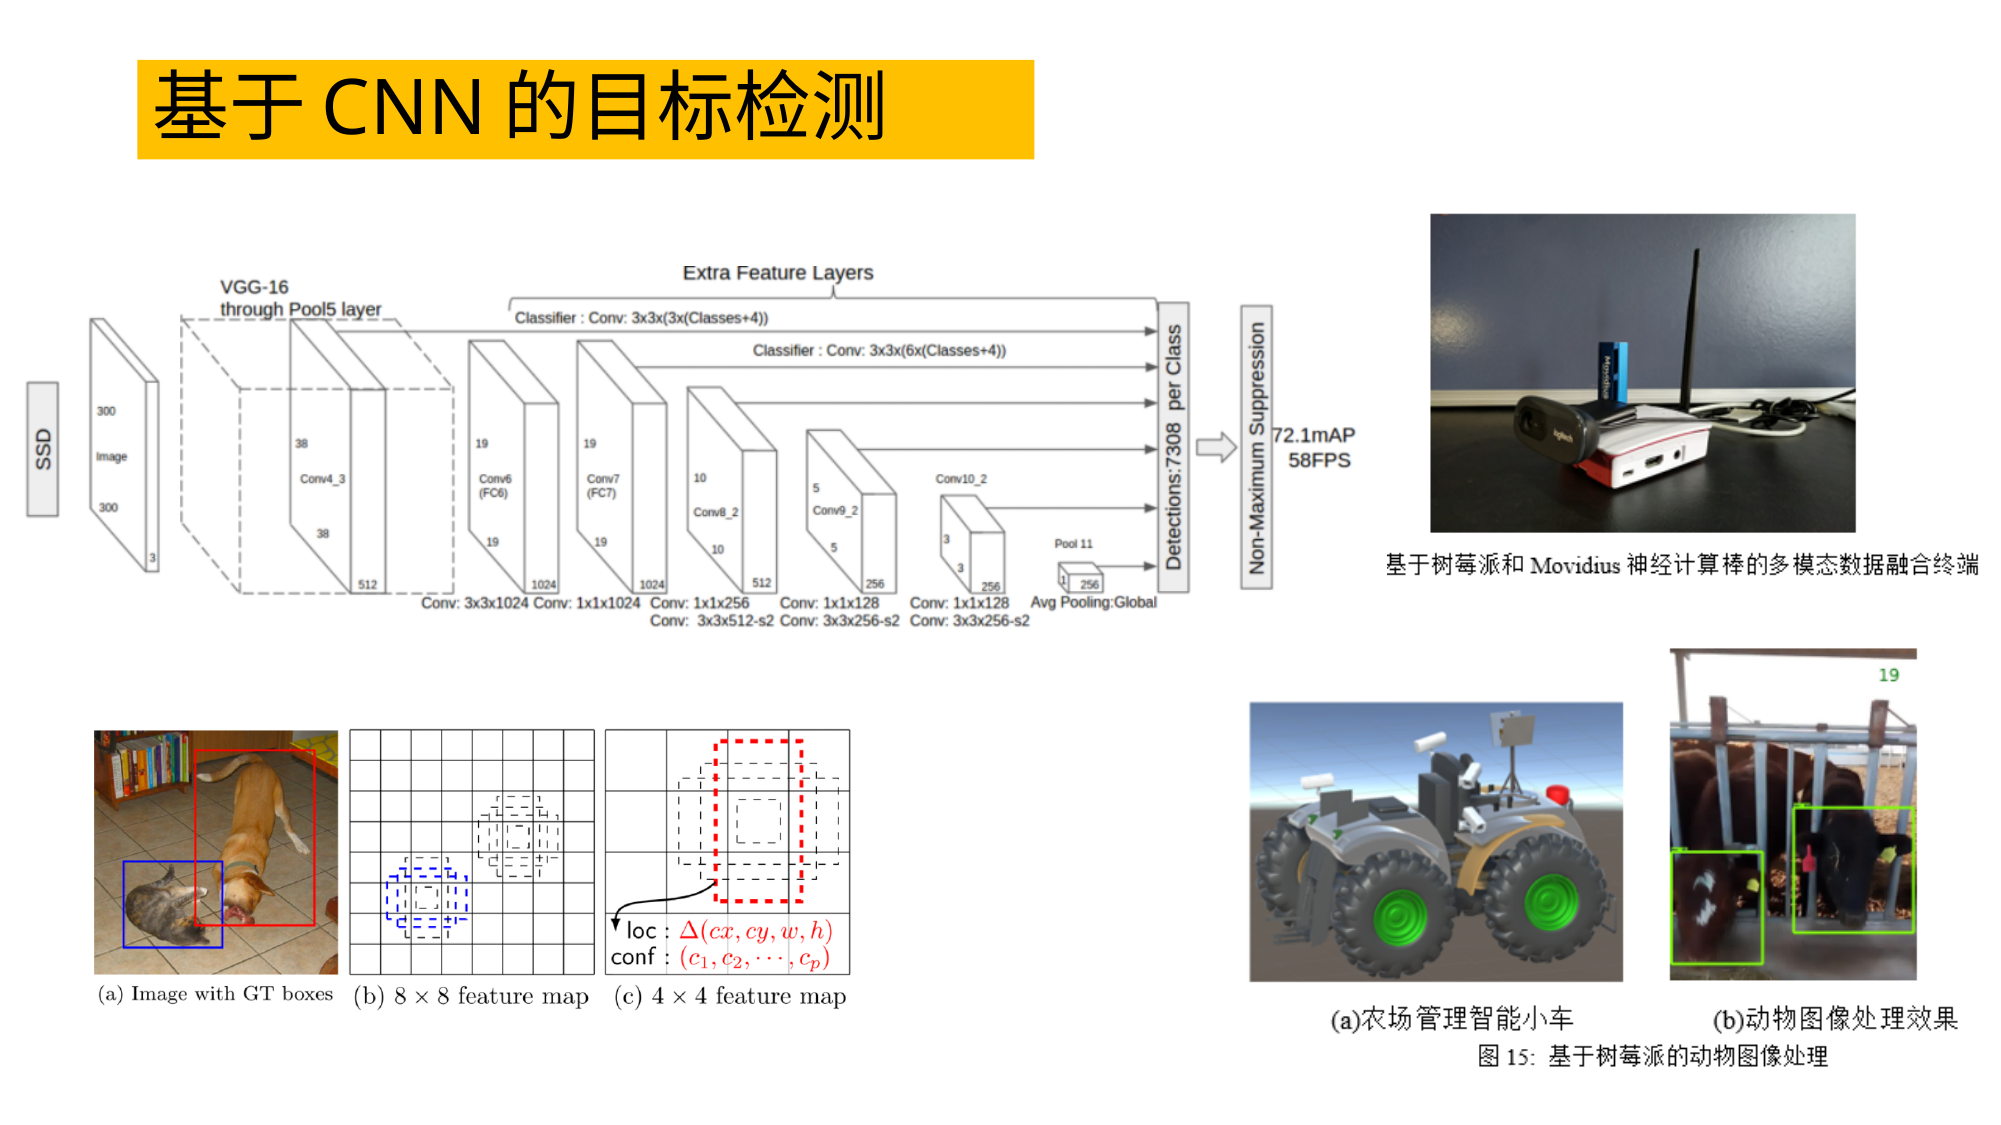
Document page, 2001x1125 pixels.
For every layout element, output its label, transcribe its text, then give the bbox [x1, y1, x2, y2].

picture [0, 186, 2000, 1084]
picture [63, 687, 866, 1031]
title 基于CNN的目标检测 [137, 59, 1035, 160]
